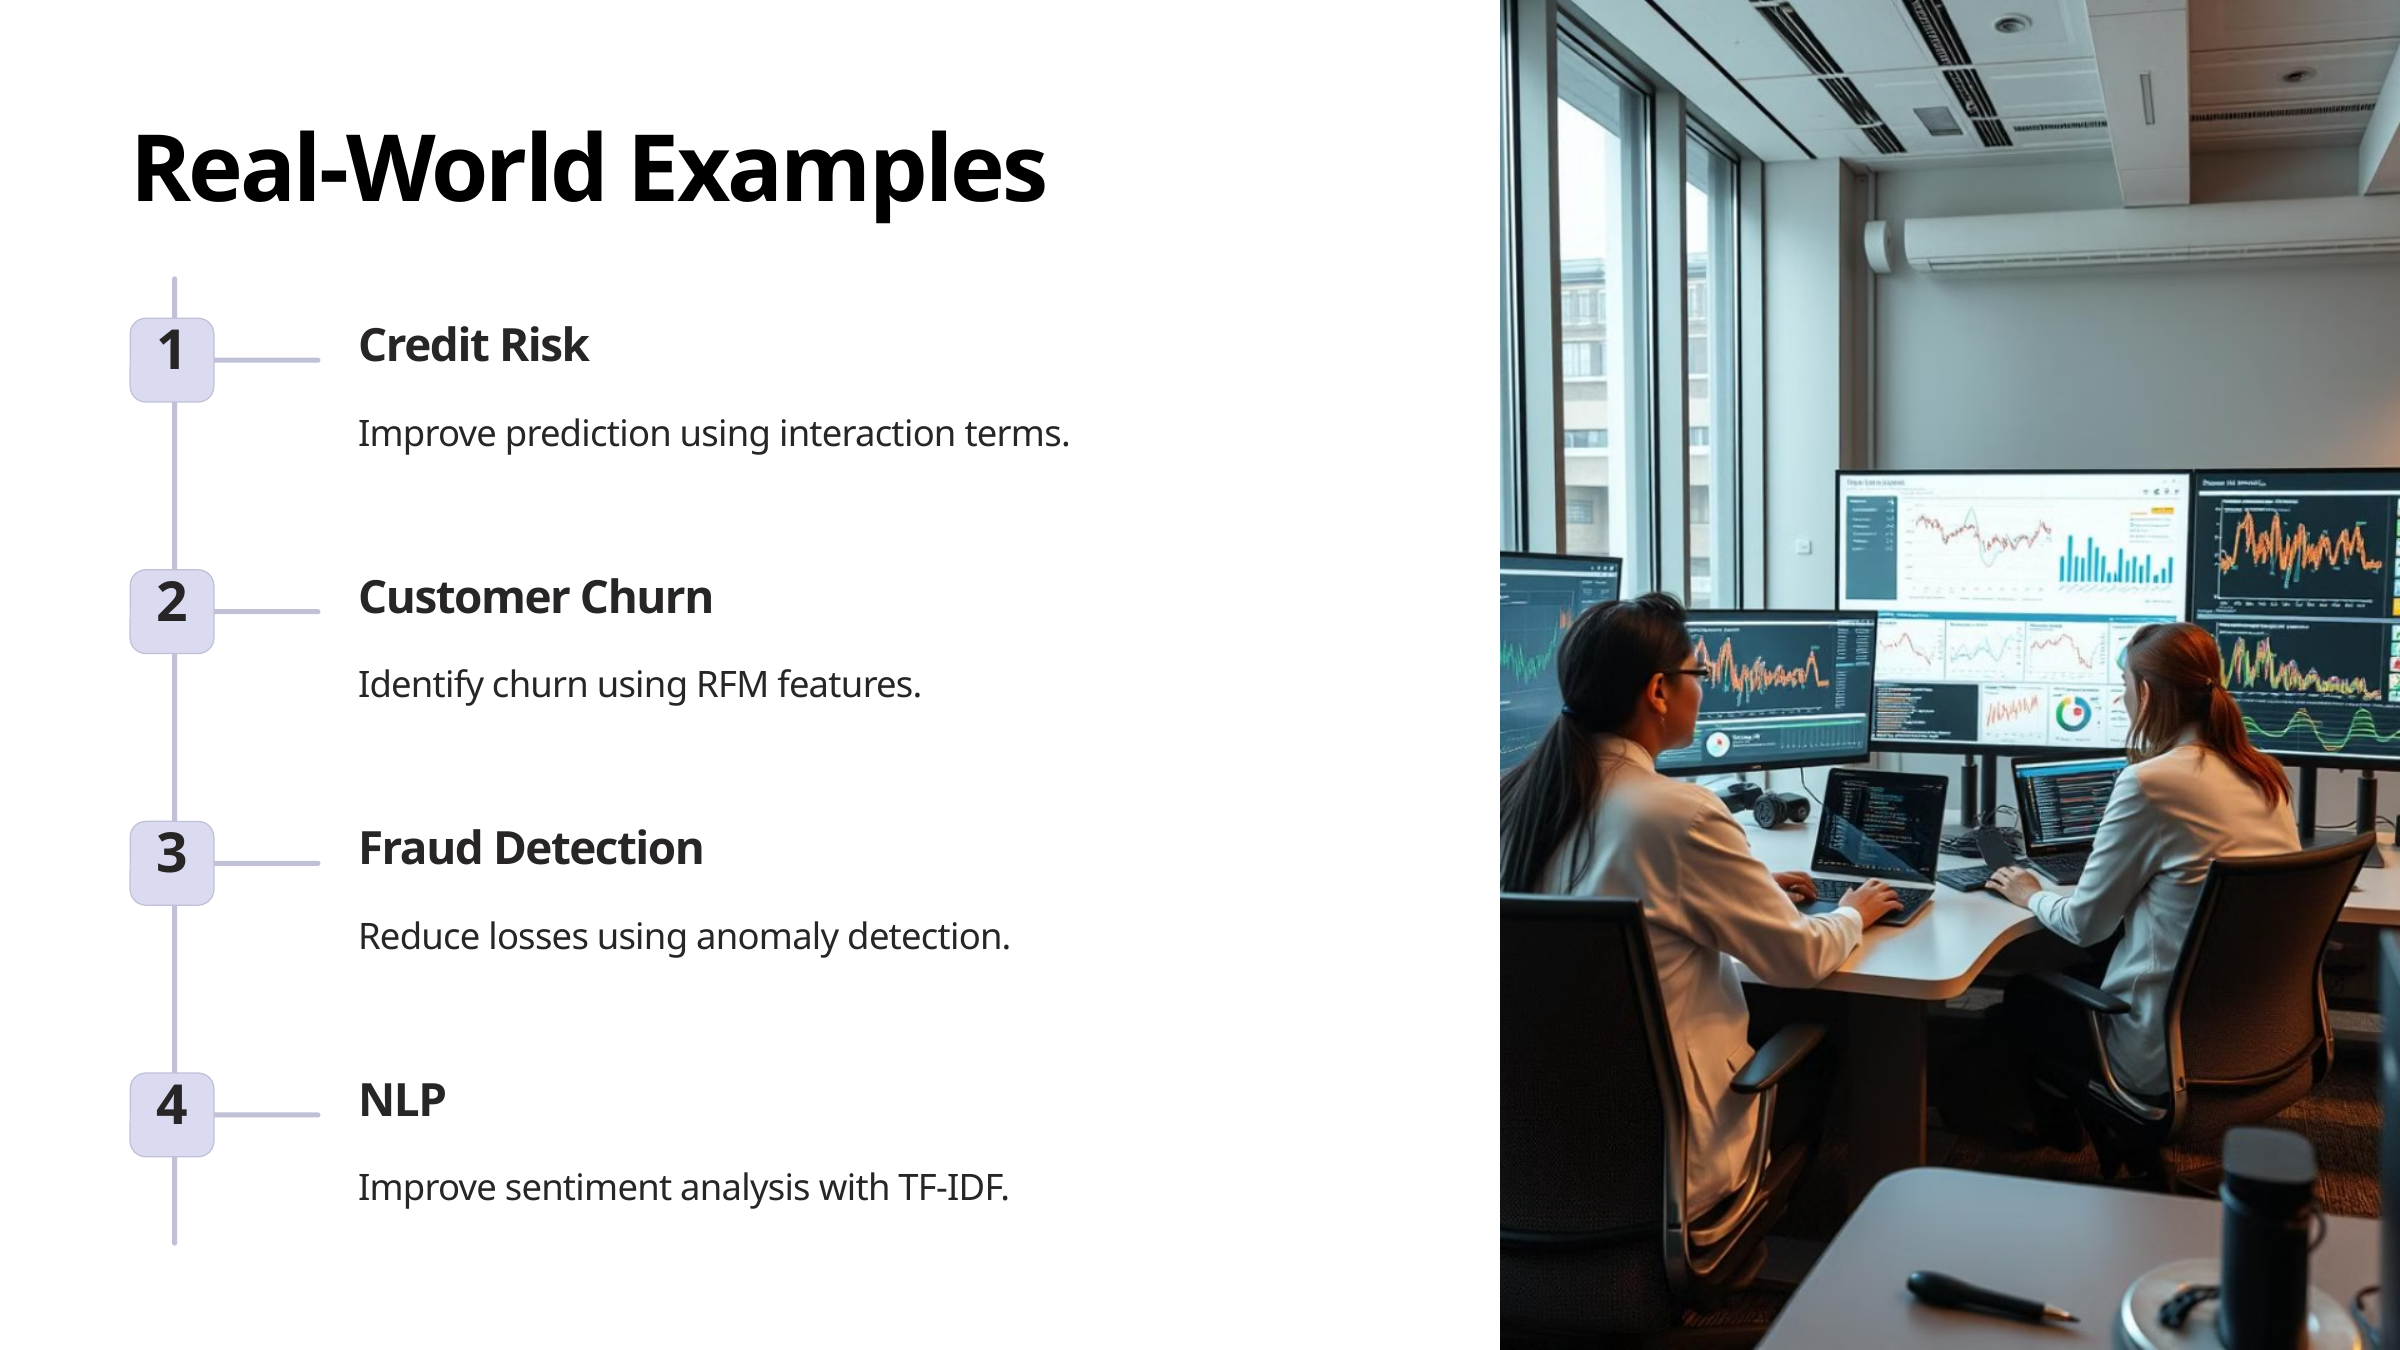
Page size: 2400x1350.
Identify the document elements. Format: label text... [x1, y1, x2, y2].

text_box 4 [144, 1080, 200, 1150]
text_box Credit Risk [358, 313, 824, 372]
text_box Reduce losses using anomaly detection. [358, 897, 1370, 957]
picture [1499, 0, 2400, 1350]
text_box [130, 569, 214, 654]
text_box [172, 276, 178, 318]
text_box [214, 609, 321, 615]
text_box NLP [358, 1068, 824, 1127]
text_box Customer Churn [358, 565, 824, 624]
text_box Fraud Detection [358, 816, 824, 875]
text_box [172, 654, 178, 821]
text_box [172, 906, 178, 1073]
text_box Improve prediction using interaction terms. [358, 394, 1370, 454]
text_box [172, 1157, 178, 1246]
text_box [214, 357, 321, 363]
text_box [172, 402, 178, 569]
text_box 1 [144, 325, 200, 395]
text_box [130, 821, 214, 906]
text_box [214, 860, 321, 866]
text_box [214, 1112, 321, 1118]
text_box [130, 1072, 214, 1157]
text_box 2 [144, 576, 200, 647]
text_box 3 [144, 828, 200, 899]
text_box Real-World Examples [130, 104, 1061, 221]
text_box [130, 318, 214, 402]
text_box Improve sentiment analysis with TF-IDF. [358, 1148, 1370, 1209]
text_box Identify churn using RFM features. [358, 645, 1370, 706]
